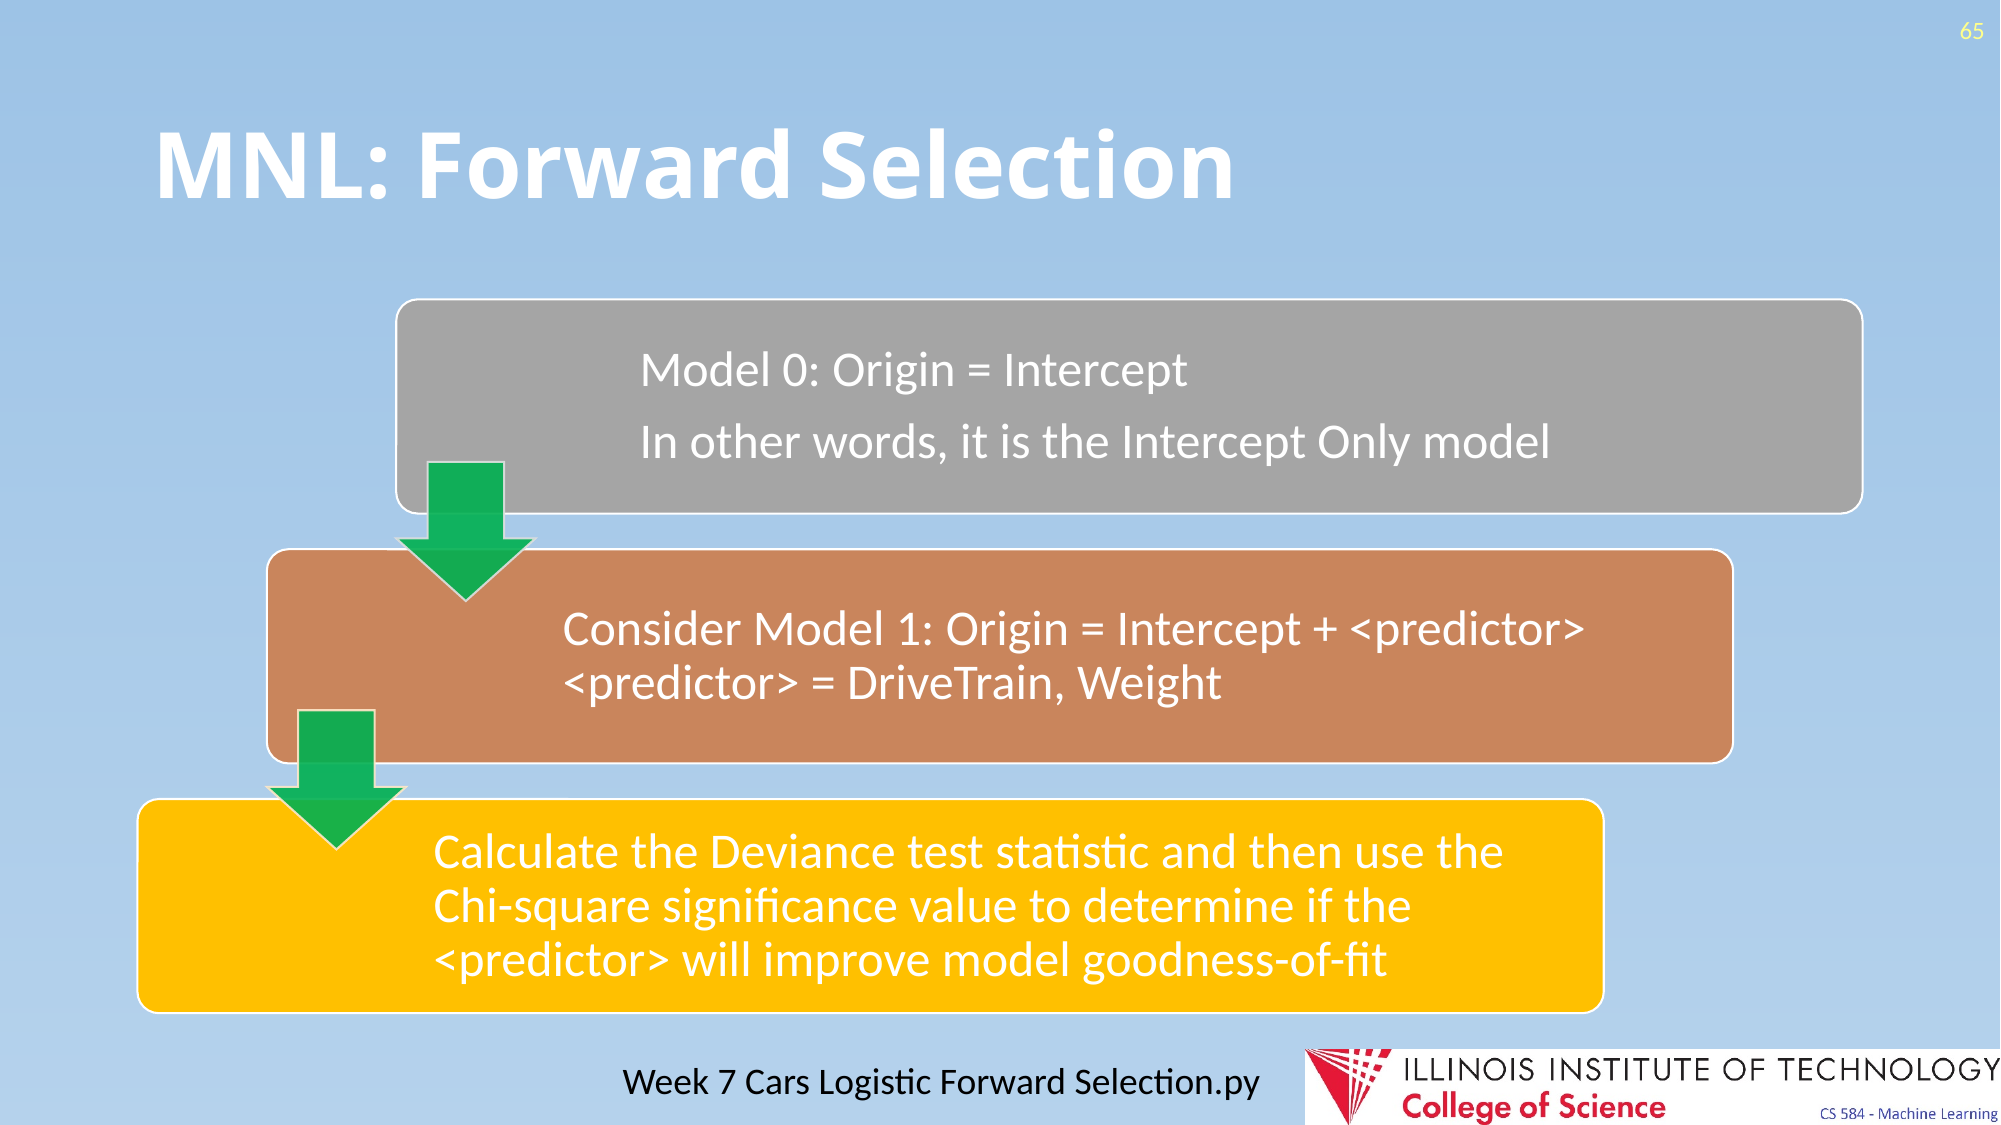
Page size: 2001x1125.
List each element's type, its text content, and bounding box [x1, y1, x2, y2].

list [137, 299, 1863, 1014]
text_box Week 7 Cars Logistic Forward Selection.py [607, 1049, 1276, 1110]
title MNL: Forward Selection [137, 59, 1863, 278]
slide_number 65 [1550, 0, 2000, 60]
picture [1305, 1049, 2000, 1125]
